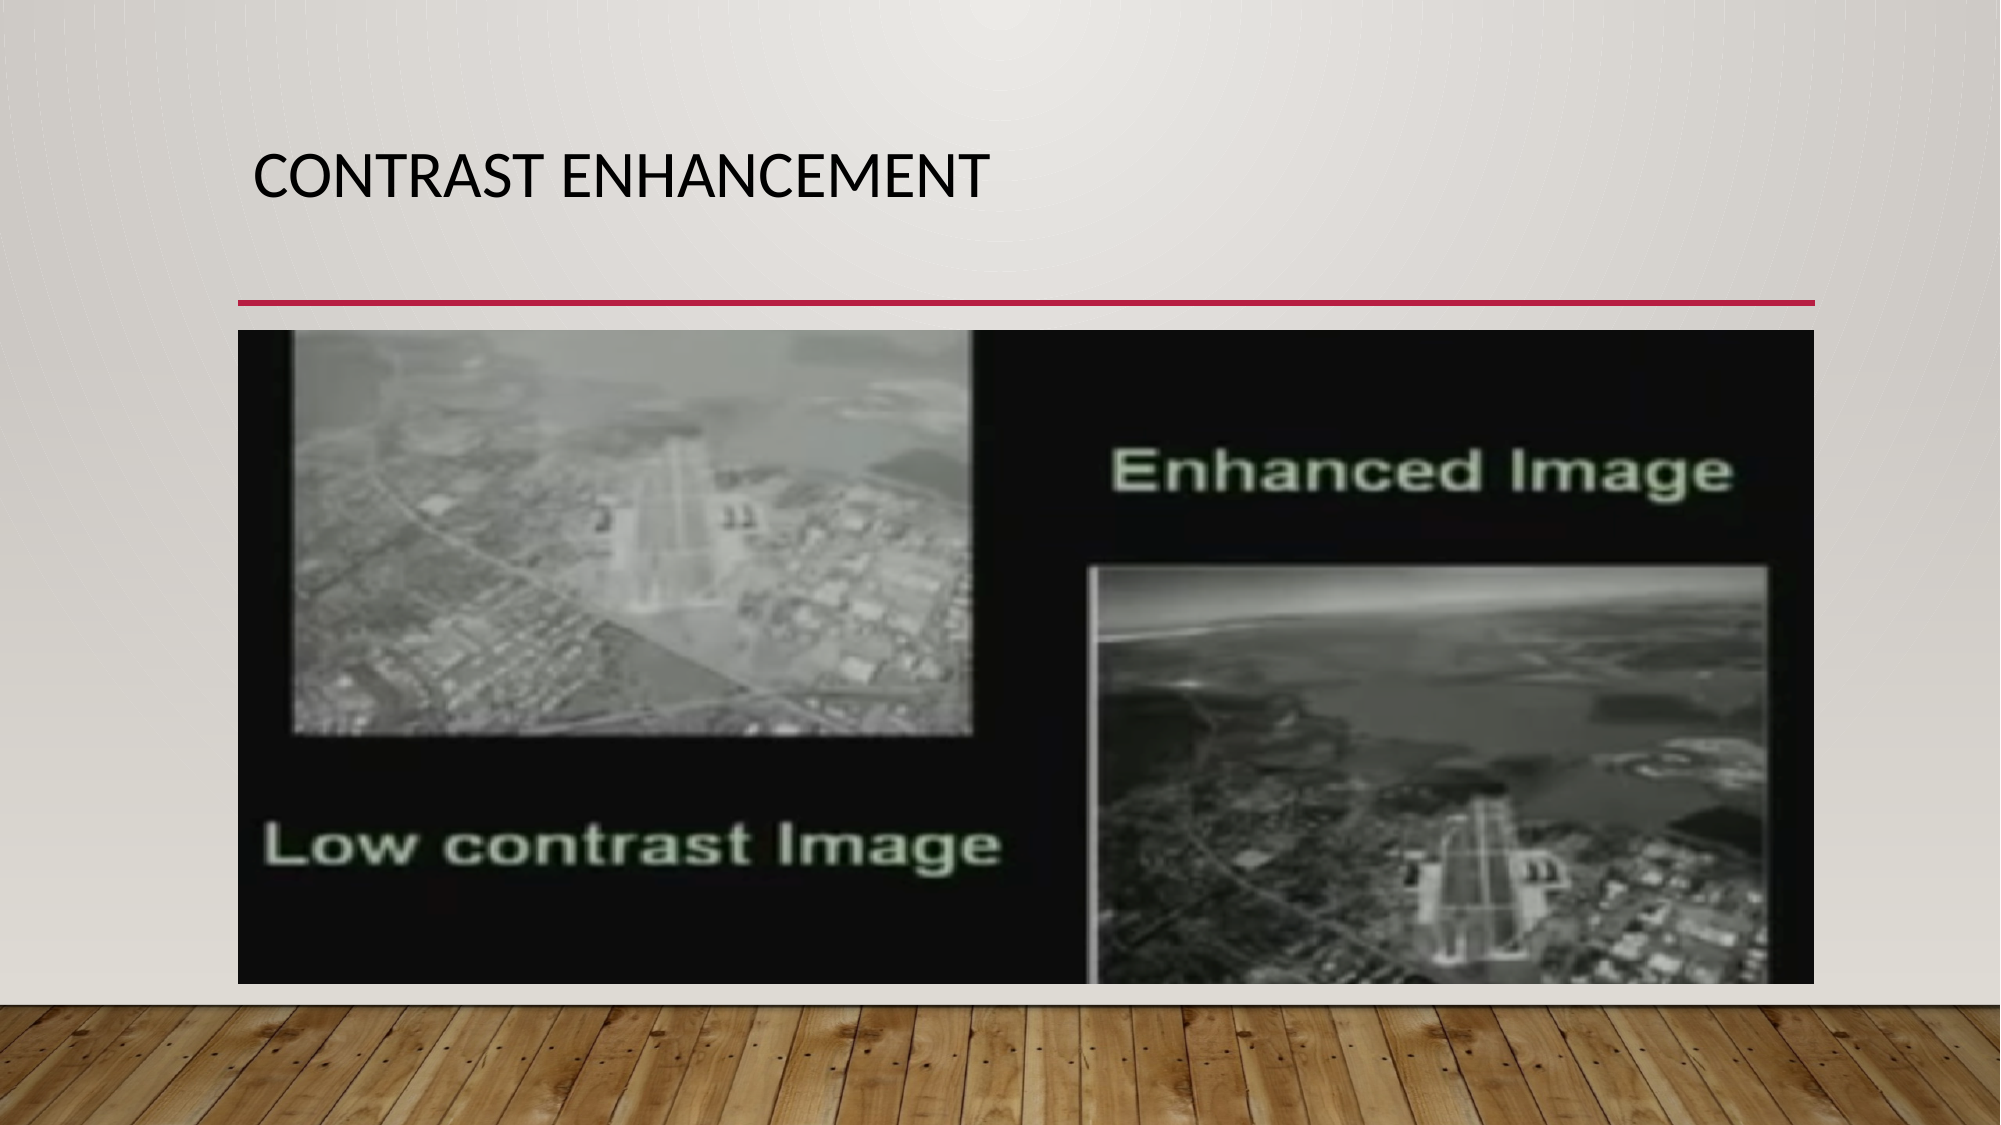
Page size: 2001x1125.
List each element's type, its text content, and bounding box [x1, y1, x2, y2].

picture [0, 1005, 2000, 1125]
title Contrast enhancement [238, 131, 1814, 305]
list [237, 330, 1814, 984]
